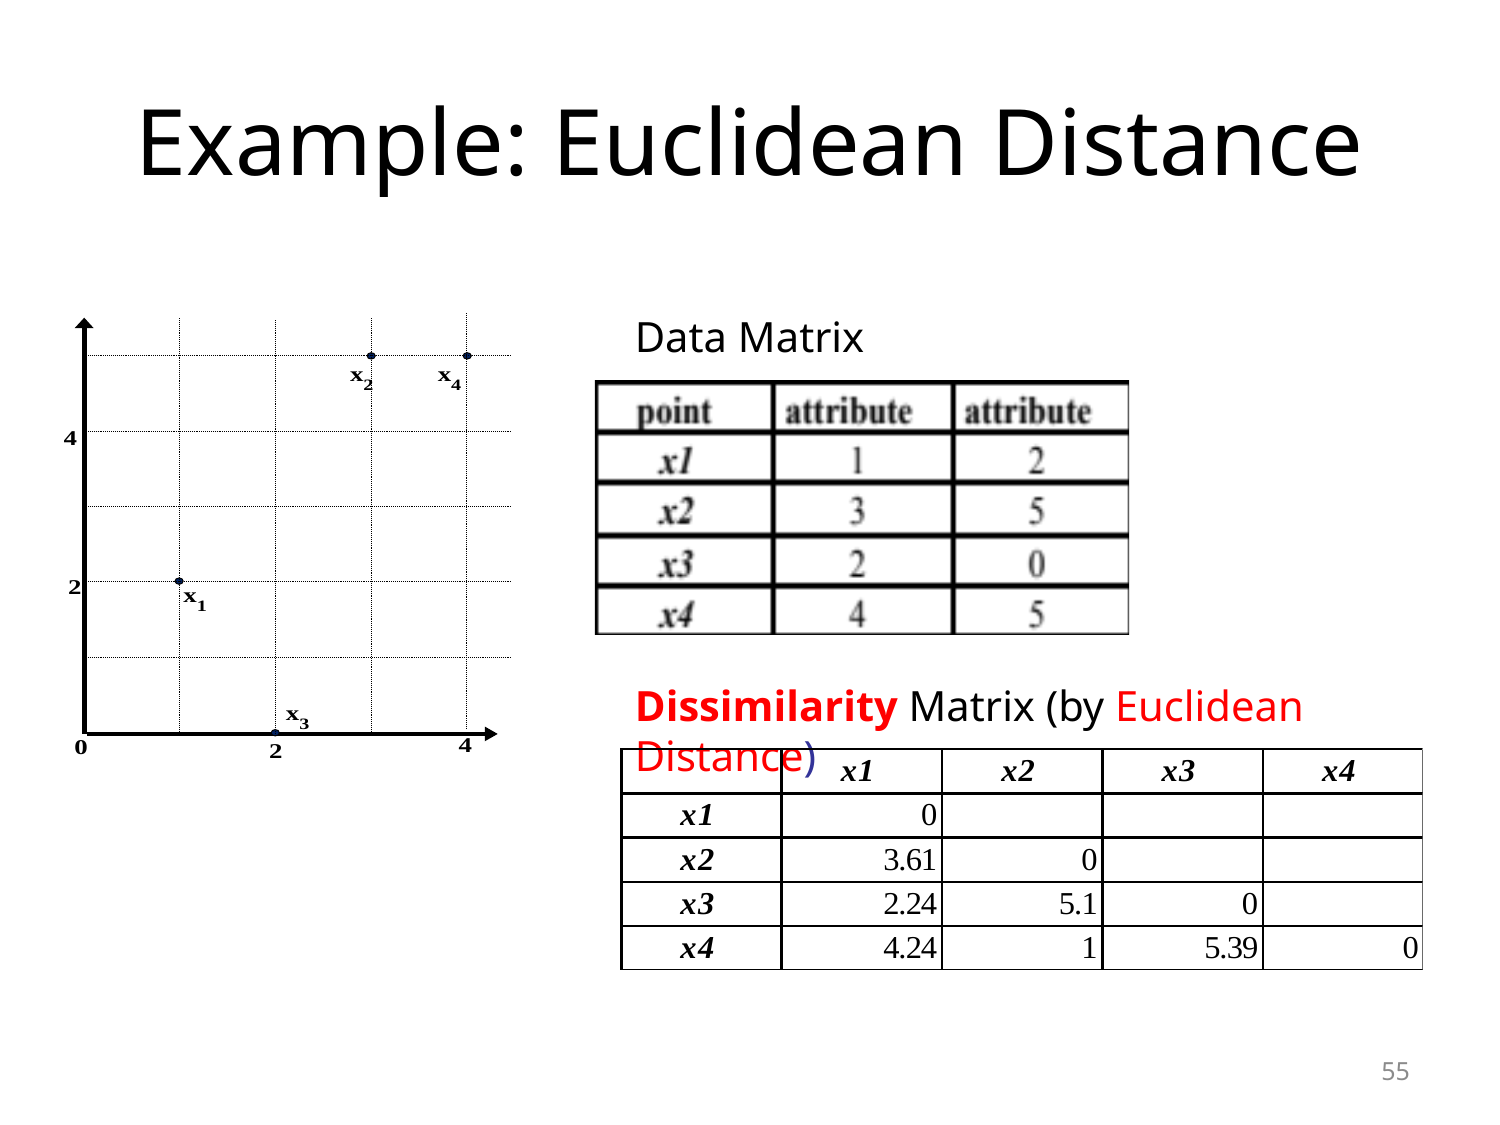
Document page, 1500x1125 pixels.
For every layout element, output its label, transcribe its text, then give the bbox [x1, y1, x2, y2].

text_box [58, 308, 520, 767]
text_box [594, 380, 1130, 635]
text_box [619, 747, 1426, 973]
slide_number 55 [1074, 1042, 1425, 1103]
text_box Data Matrix [620, 303, 915, 369]
title Example: Euclidean Distance [75, 45, 1425, 233]
text_box Dissimilarity Matrix (by Euclidean Distance) [620, 672, 1407, 746]
